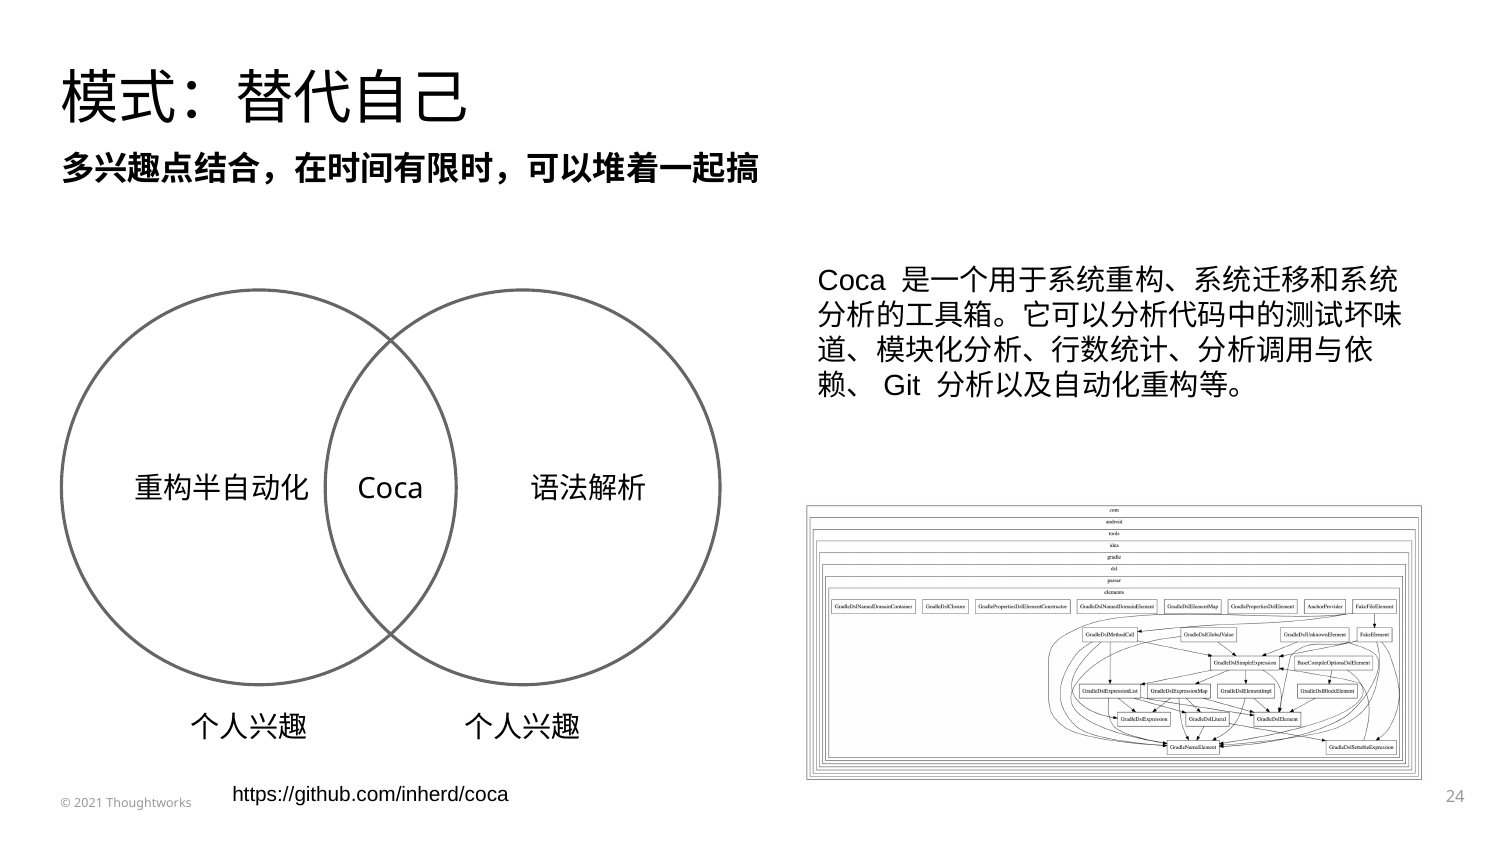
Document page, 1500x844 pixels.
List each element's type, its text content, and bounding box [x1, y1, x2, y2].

text_box https://github.com/inherd/coca [217, 768, 710, 819]
subtitle 多兴趣点结合，在时间有限时，可以堆着一起搞 [61, 140, 1441, 211]
text_box Coca [342, 454, 450, 520]
text_box 个人兴趣 [136, 693, 362, 759]
text_box 重构半自动化 [61, 289, 391, 685]
text_box Coca 是一个用于系统重构、系统迁移和系统分析的工具箱。它可以分析代码中的测试坏味道、模块化分析、行数统计、分析调用与依赖、Git 分析以及自动化重构等。 [802, 246, 1426, 417]
picture [802, 501, 1426, 784]
title 模式：替代自己 [60, 60, 1440, 154]
slide_number ‹#› [1389, 764, 1480, 830]
text_box 个人兴趣 [410, 693, 636, 759]
text_box 语法解析 [325, 289, 721, 685]
